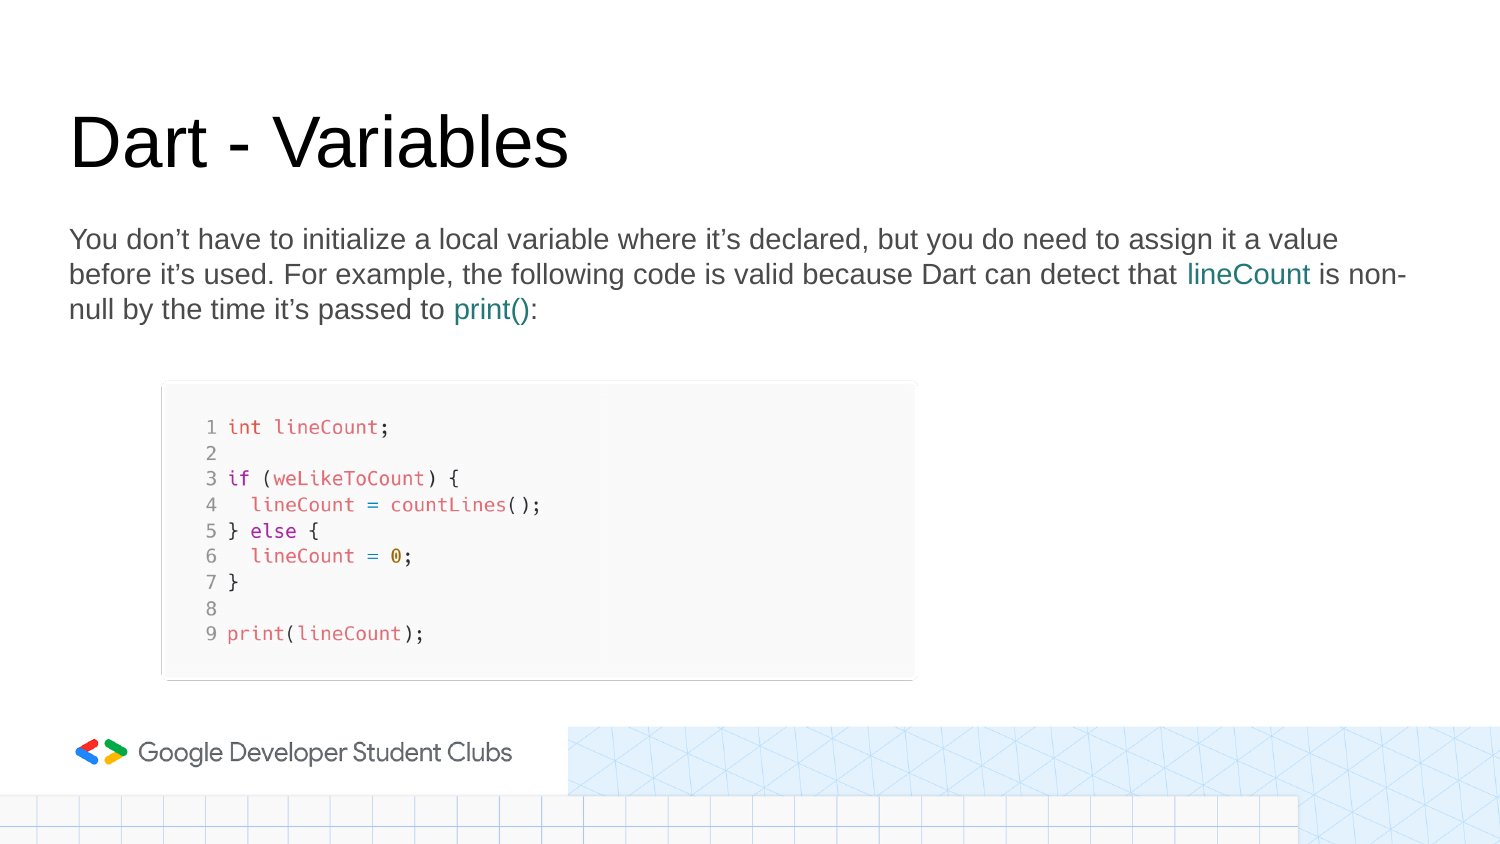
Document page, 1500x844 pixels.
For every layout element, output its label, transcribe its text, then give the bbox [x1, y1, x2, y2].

text_box You don’t have to initialize a local variable where it’s declared, but you do need to assign it a value before it’s used. For example, the following code is valid because Dart can detect that lineCount is non-null by the time it’s passed to print(): [54, 204, 1446, 340]
title Dart - Variables [54, 79, 1406, 204]
picture [0, 0, 1500, 844]
